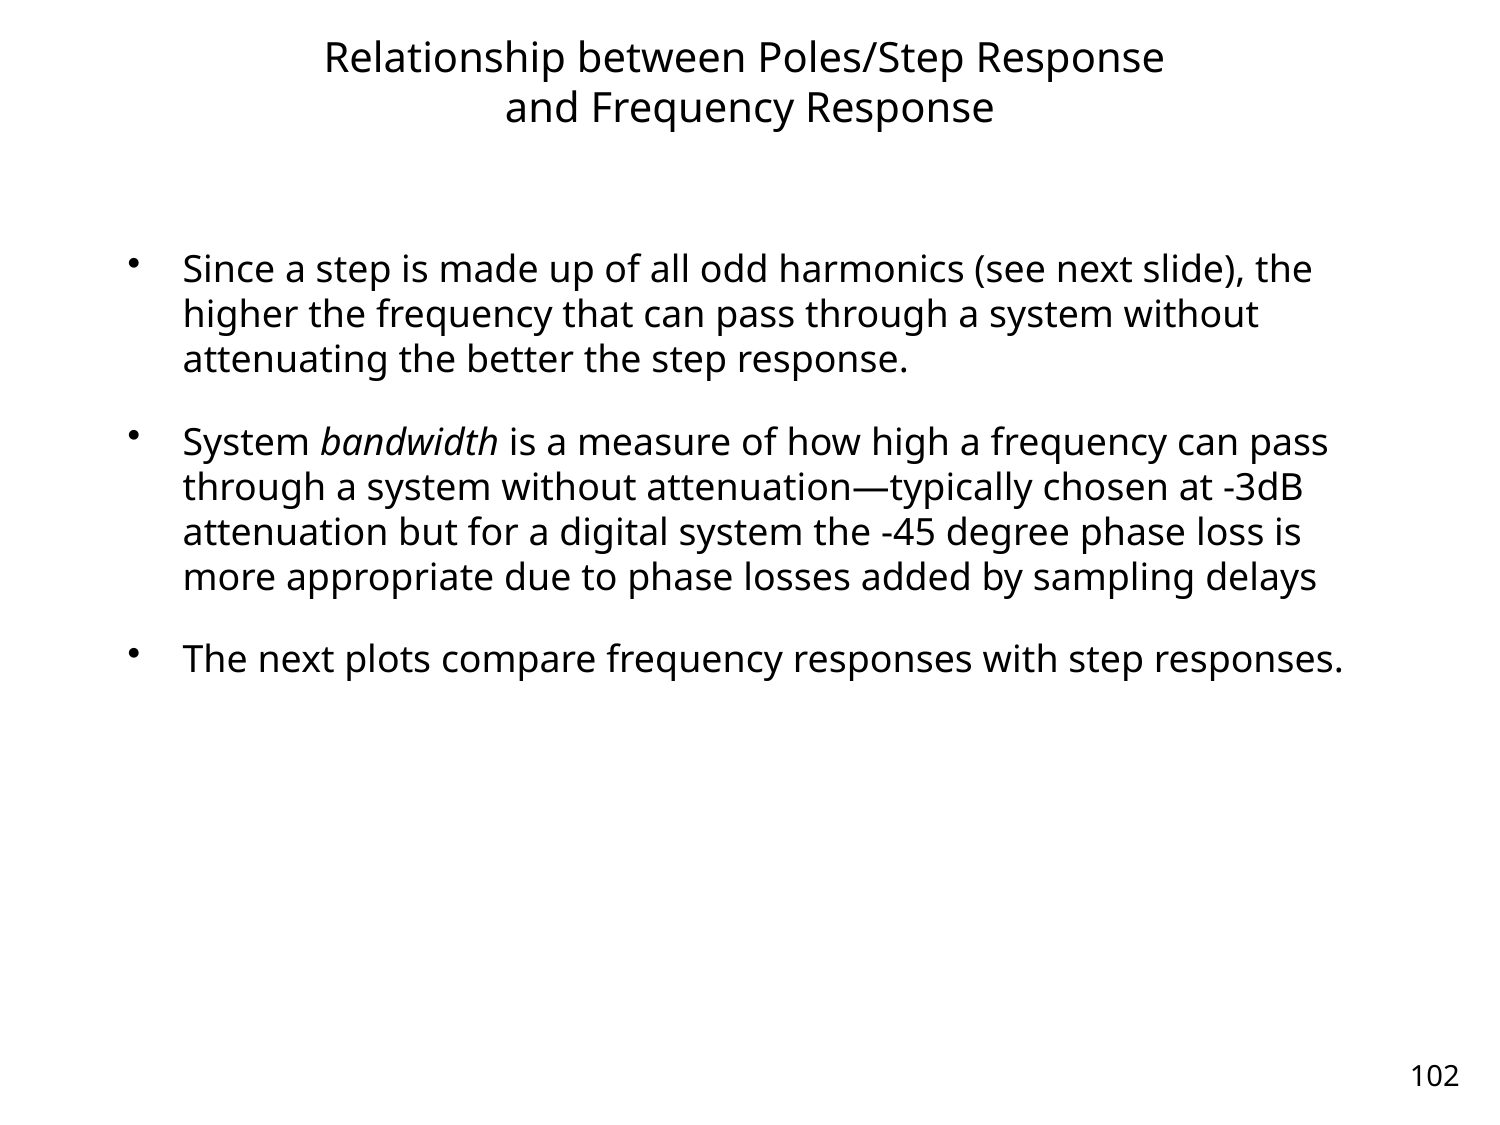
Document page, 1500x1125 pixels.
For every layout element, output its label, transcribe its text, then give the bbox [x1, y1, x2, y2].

title Relationship between Poles/Step Response and Frequency Response [112, 37, 1388, 125]
slide_number 102 [1162, 1049, 1476, 1101]
list Since a step is made up of all odd harmonics (see next slide), the higher the frequency that can pass through a system without attenuating the better the step response. System bandwidth is a measure of how high a frequency can pass through a system without attenuation—typically chosen at -3dB attenuation but for a digital system the -45 degree phase loss is more appropriate due to phase losses added by sampling delays The next plots compare frequency responses with step responses. [112, 237, 1388, 800]
